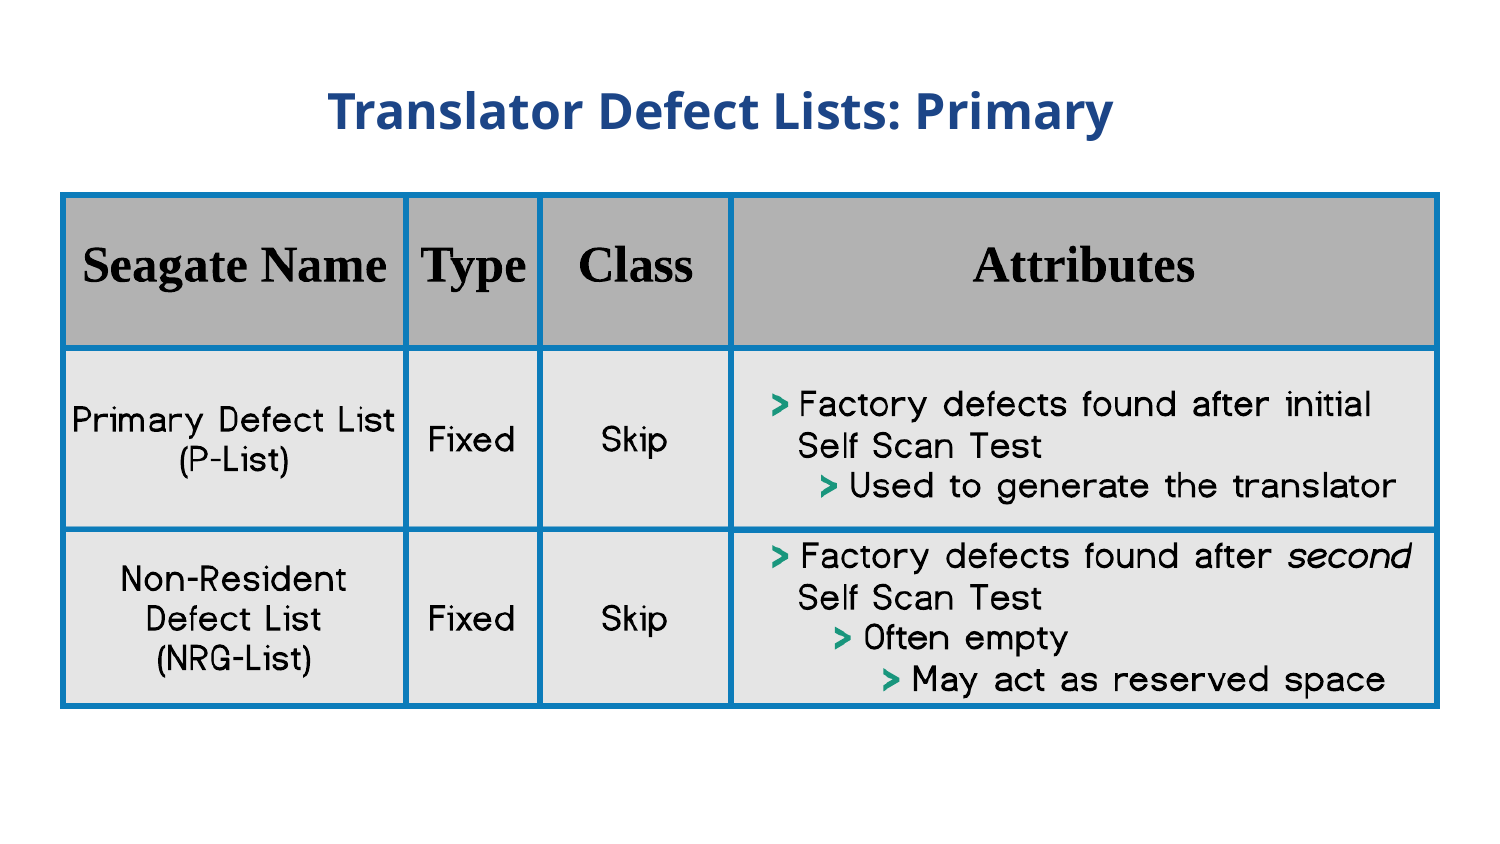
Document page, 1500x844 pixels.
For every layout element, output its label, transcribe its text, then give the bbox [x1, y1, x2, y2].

text_box Translator Defect Lists: Primary [312, 64, 1188, 138]
picture [24, 156, 1476, 744]
